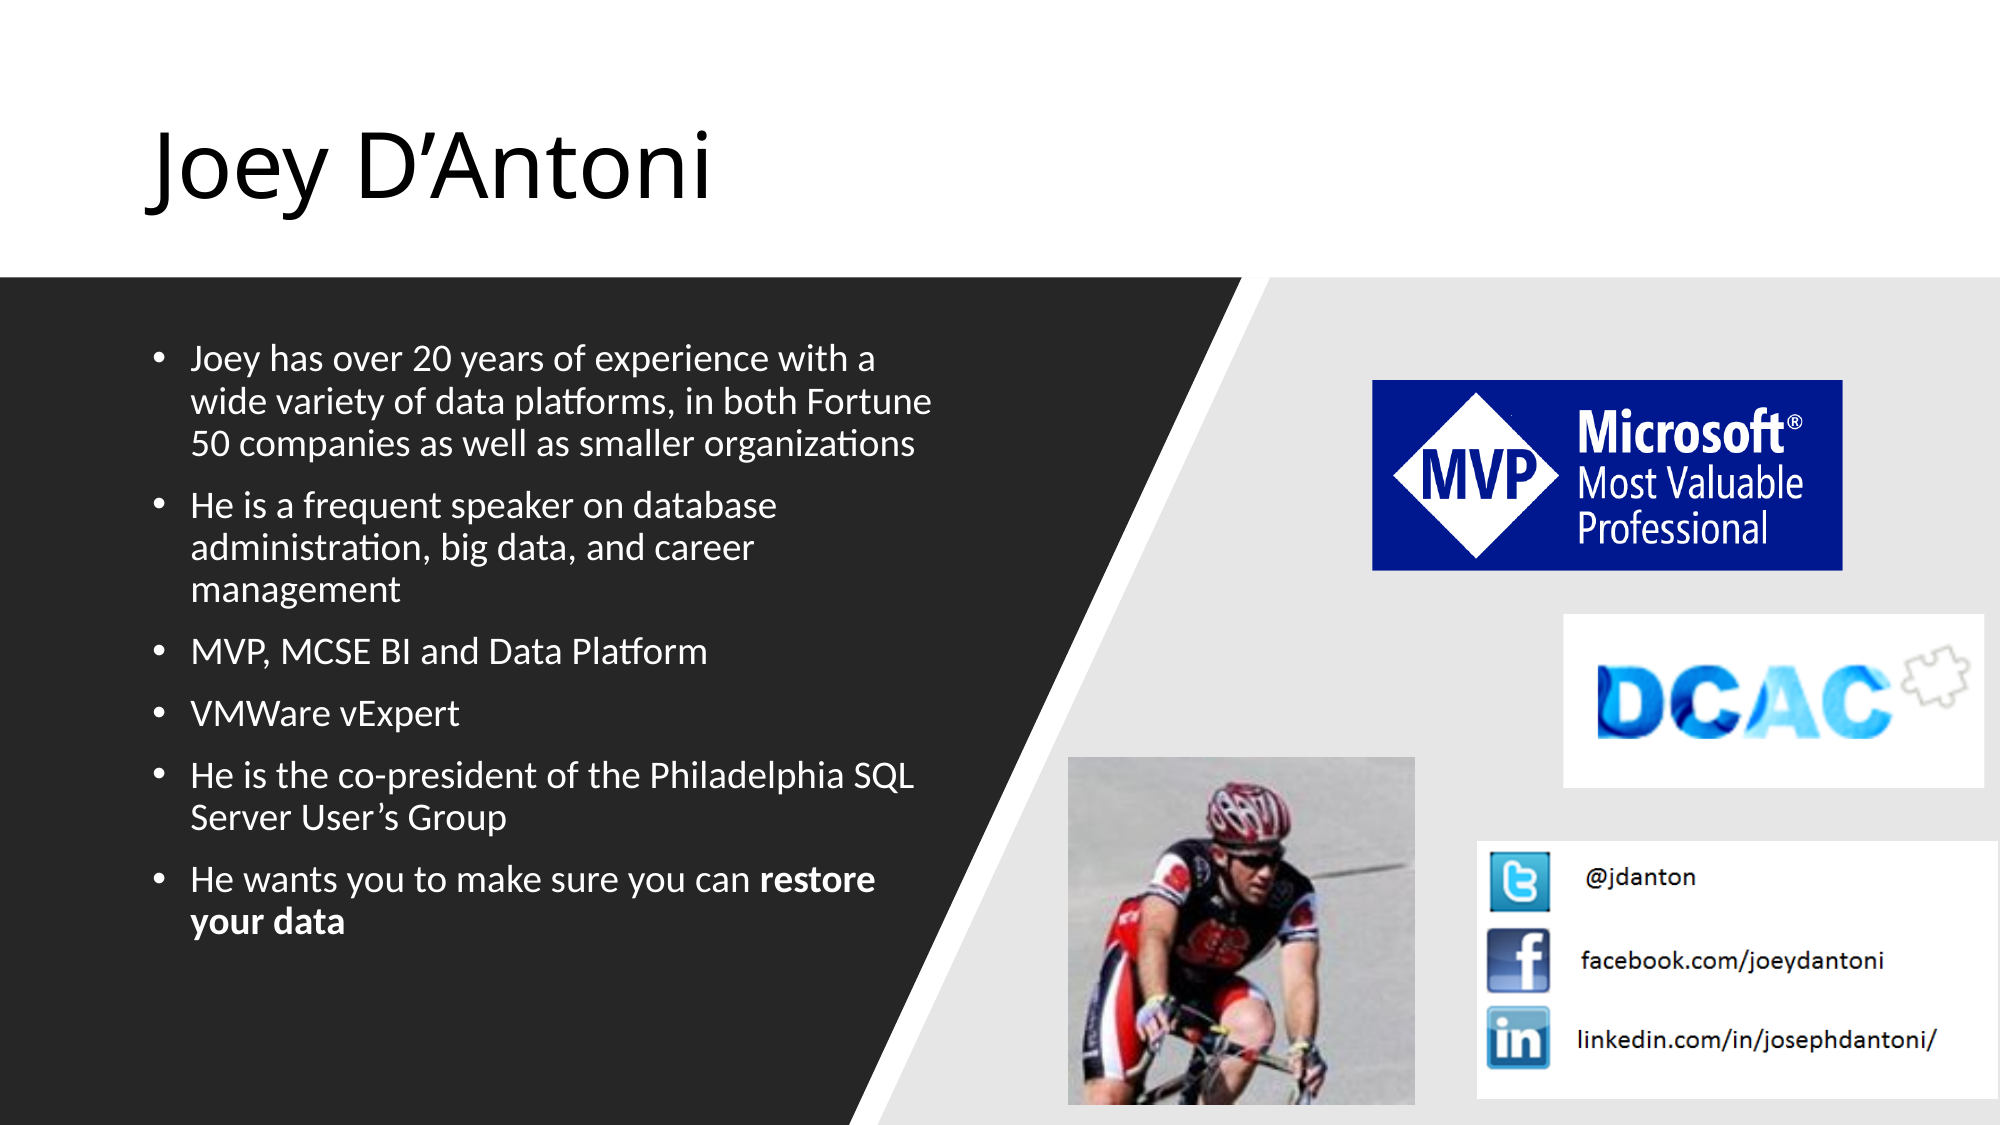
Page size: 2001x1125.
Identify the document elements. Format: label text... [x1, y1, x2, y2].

picture [1068, 757, 1415, 1105]
title Joey D’Antoni [137, 59, 1863, 278]
picture [1477, 841, 1998, 1099]
text_box [0, 276, 1243, 1125]
picture [1563, 614, 1985, 788]
picture [1372, 380, 1843, 571]
list Joey has over 20 years of experience with a wide variety of data platforms, in both Fortune 50 companies as well as smaller organizations He is a frequent speaker on database administration, big data, and career management MVP, MCSE BI and Data Platform VMWare vExpert He is the co-president of the Philadelphia SQL Server User’s Group He wants you to make sure you can restore your data [137, 330, 974, 959]
text_box [876, 276, 2000, 1125]
